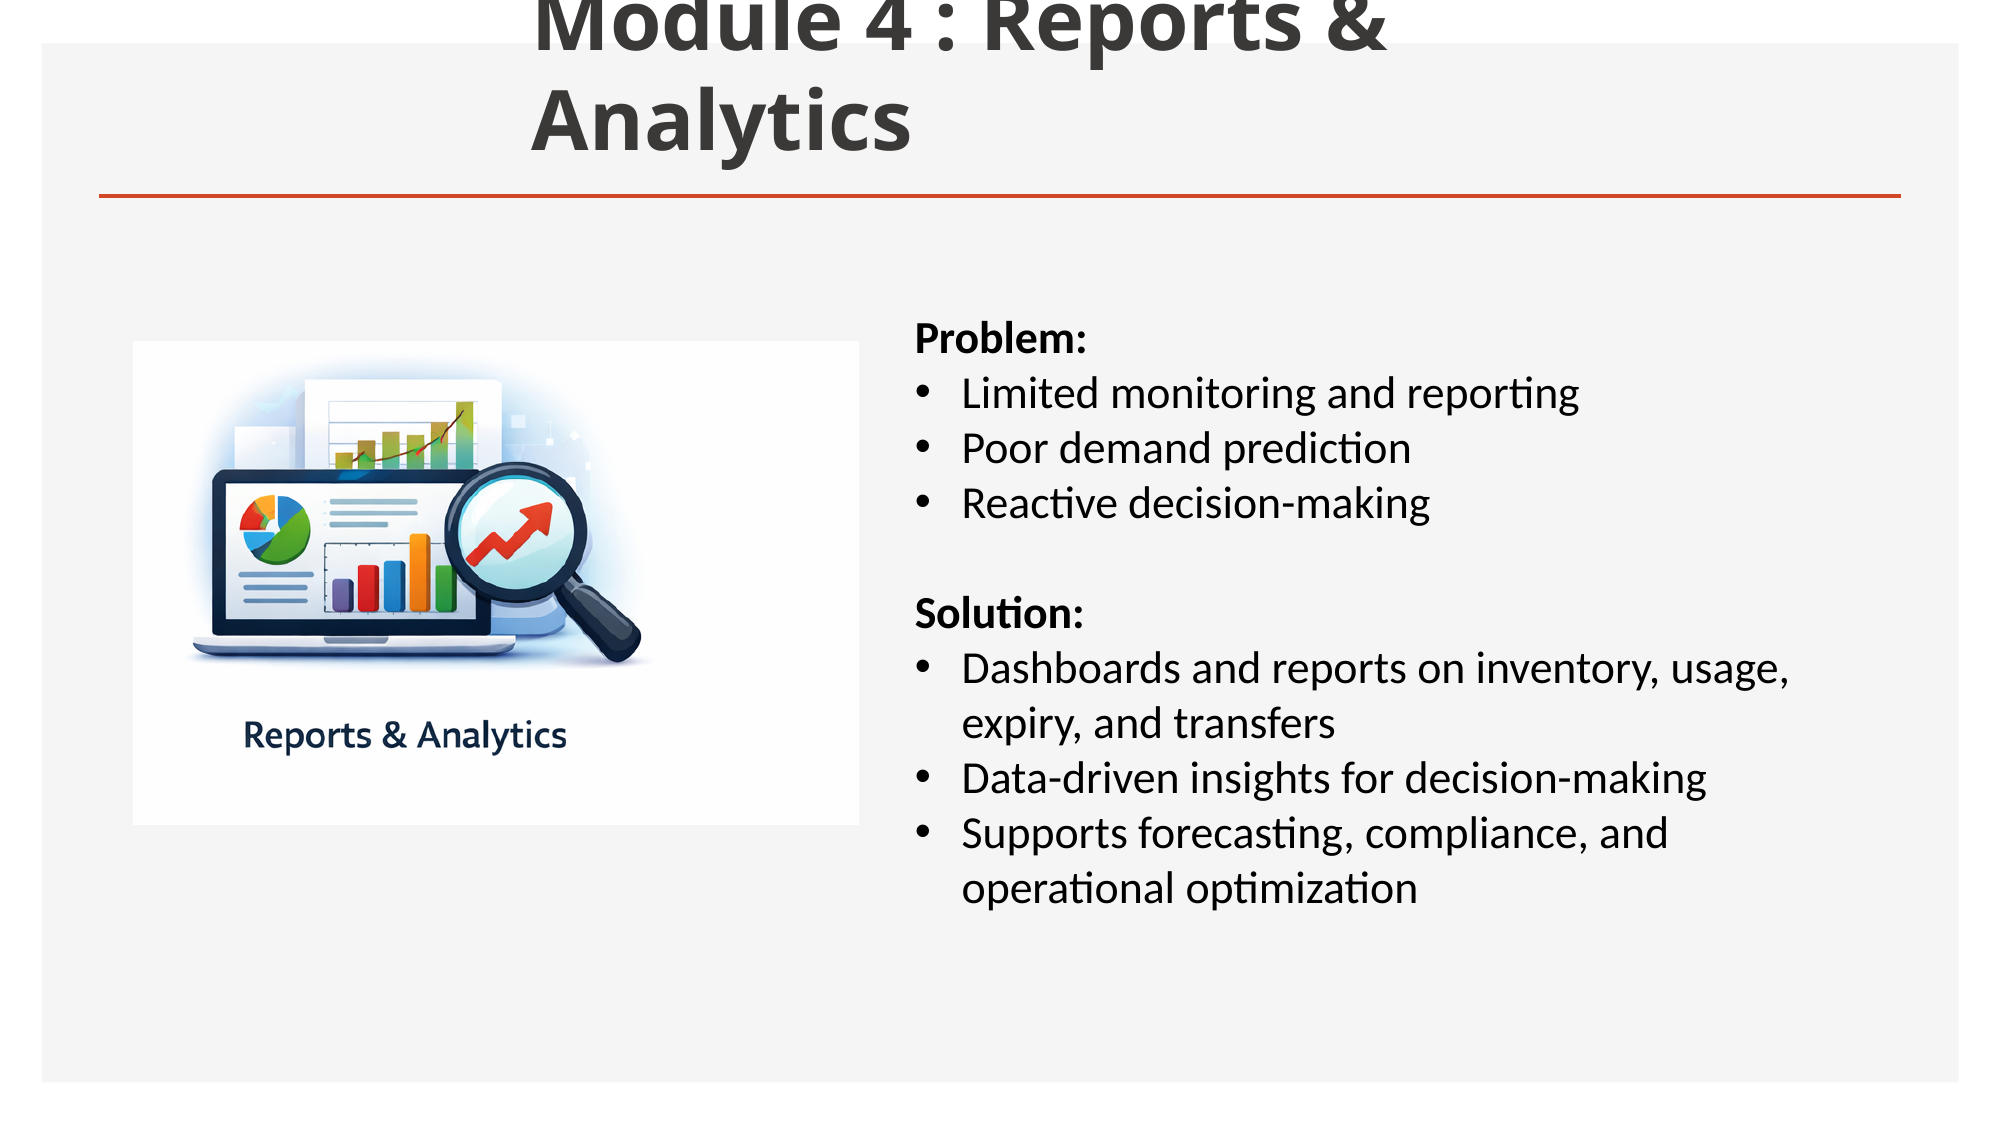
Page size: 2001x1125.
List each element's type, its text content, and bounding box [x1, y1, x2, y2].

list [133, 341, 859, 825]
title Module 4 : Reports & Analytics [516, 69, 1646, 175]
text_box Problem: Limited monitoring and reporting Poor demand prediction Reactive decision-making Solution: Dashboards and reports on inventory, usage, expiry, and transfers Data-driven insights for decision-making Supports forecasting, compliance, and operational optimization [899, 229, 1884, 992]
